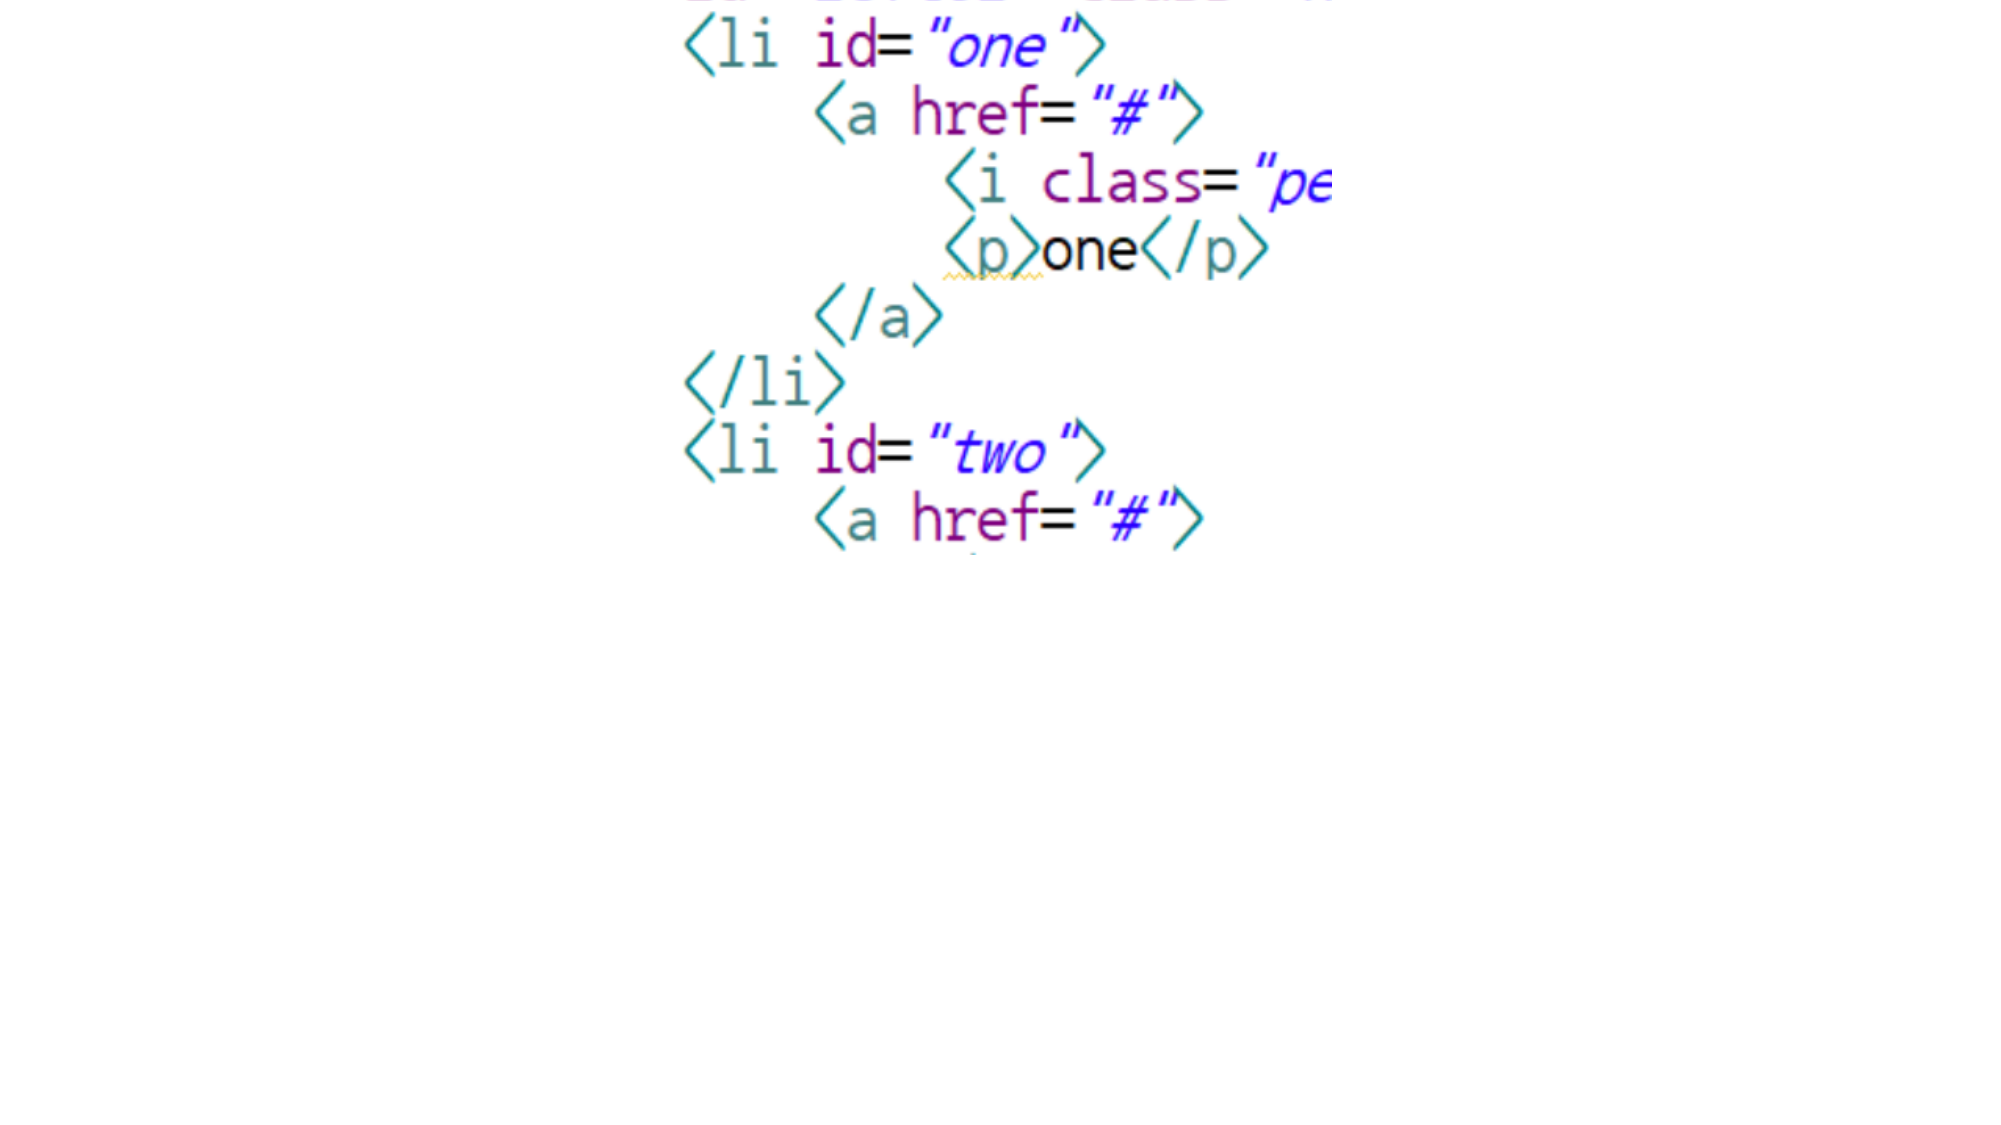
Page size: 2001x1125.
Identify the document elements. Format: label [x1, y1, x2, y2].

picture [668, 0, 1332, 555]
